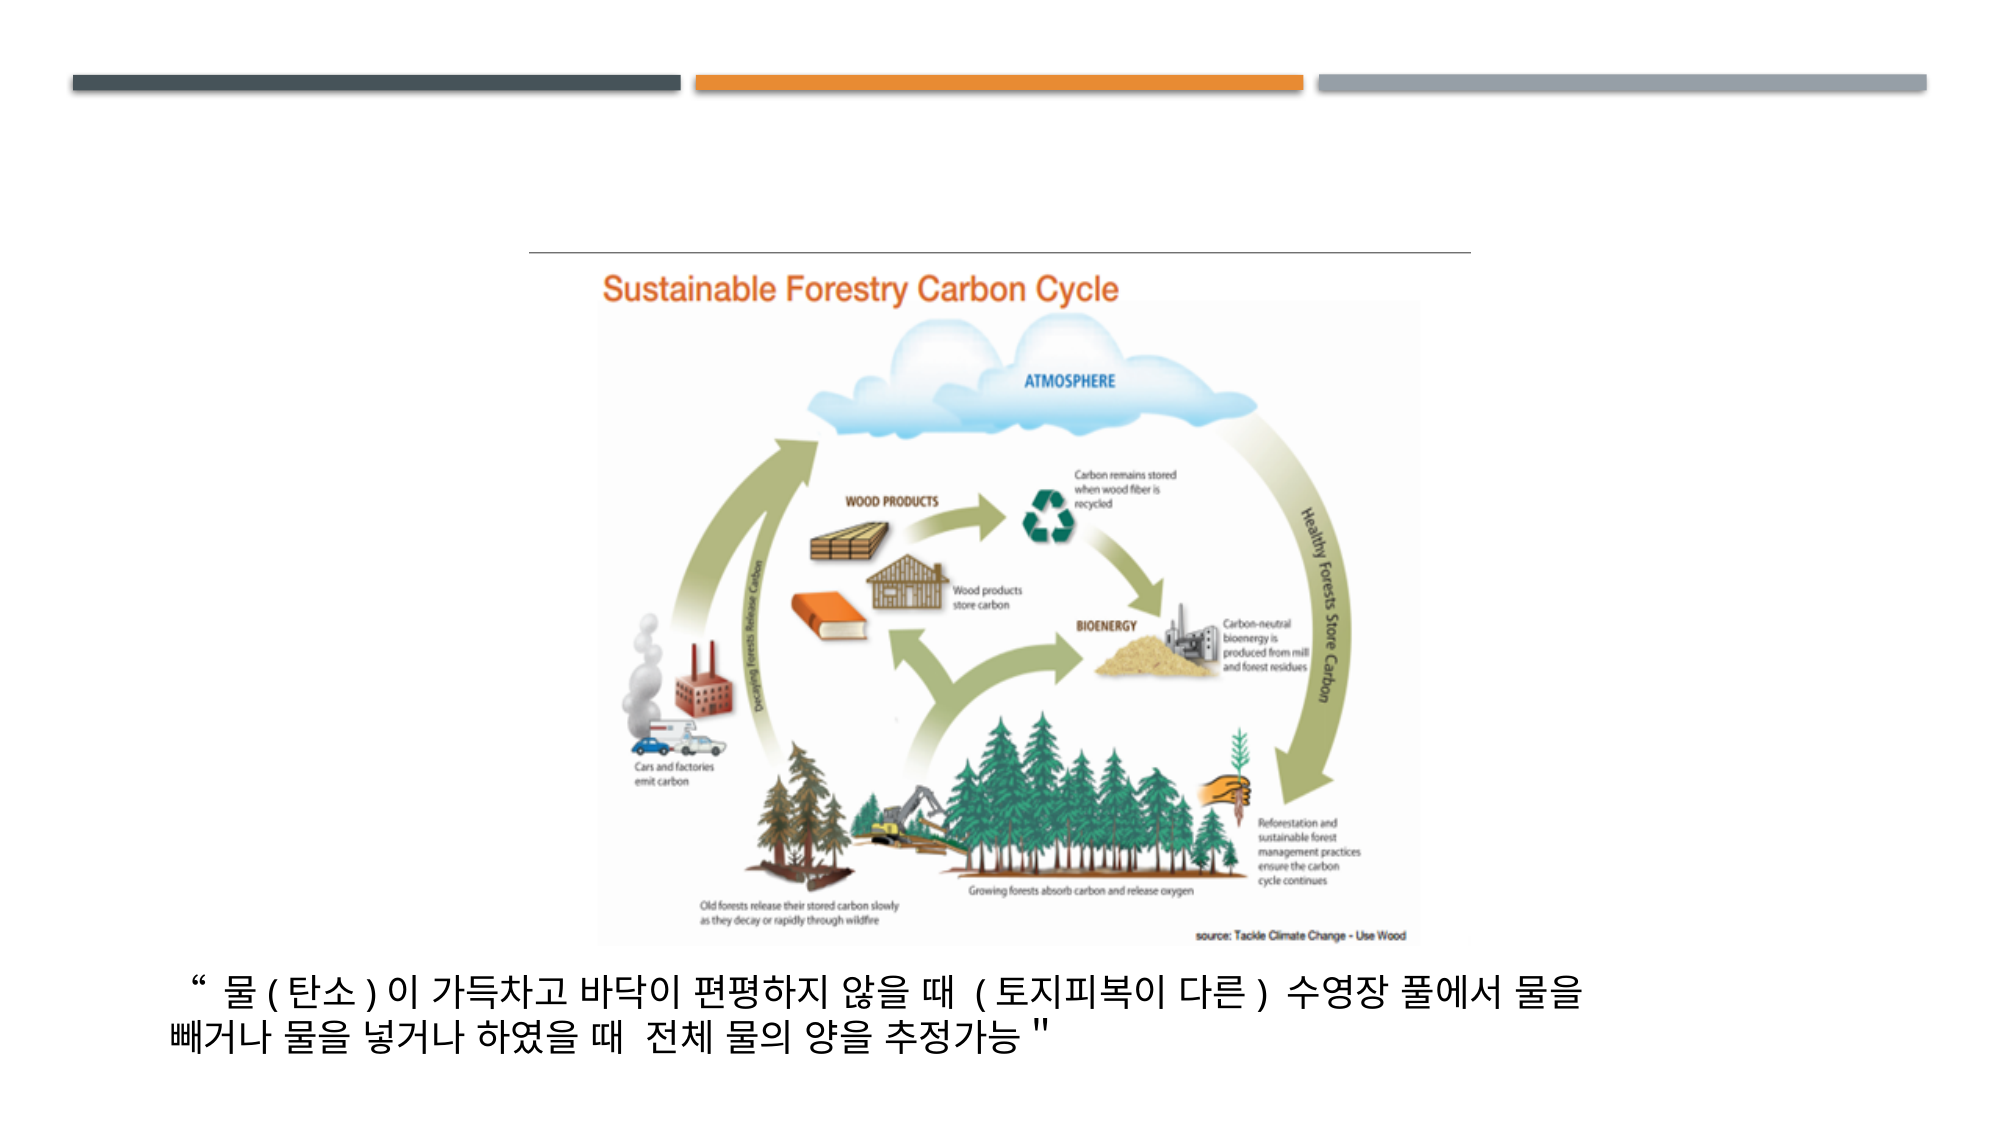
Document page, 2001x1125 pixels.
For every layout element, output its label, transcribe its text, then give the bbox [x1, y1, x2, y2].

text_box “ 물(탄소)이 가득차고 바닥이 편평하지 않을 때 (토지피복이 다른) 수영장 풀에서 물을 빼거나 물을 넣거나 하였을 때 전체 물의 양을 추정가능＂ [154, 961, 1707, 1066]
picture [529, 251, 1471, 946]
